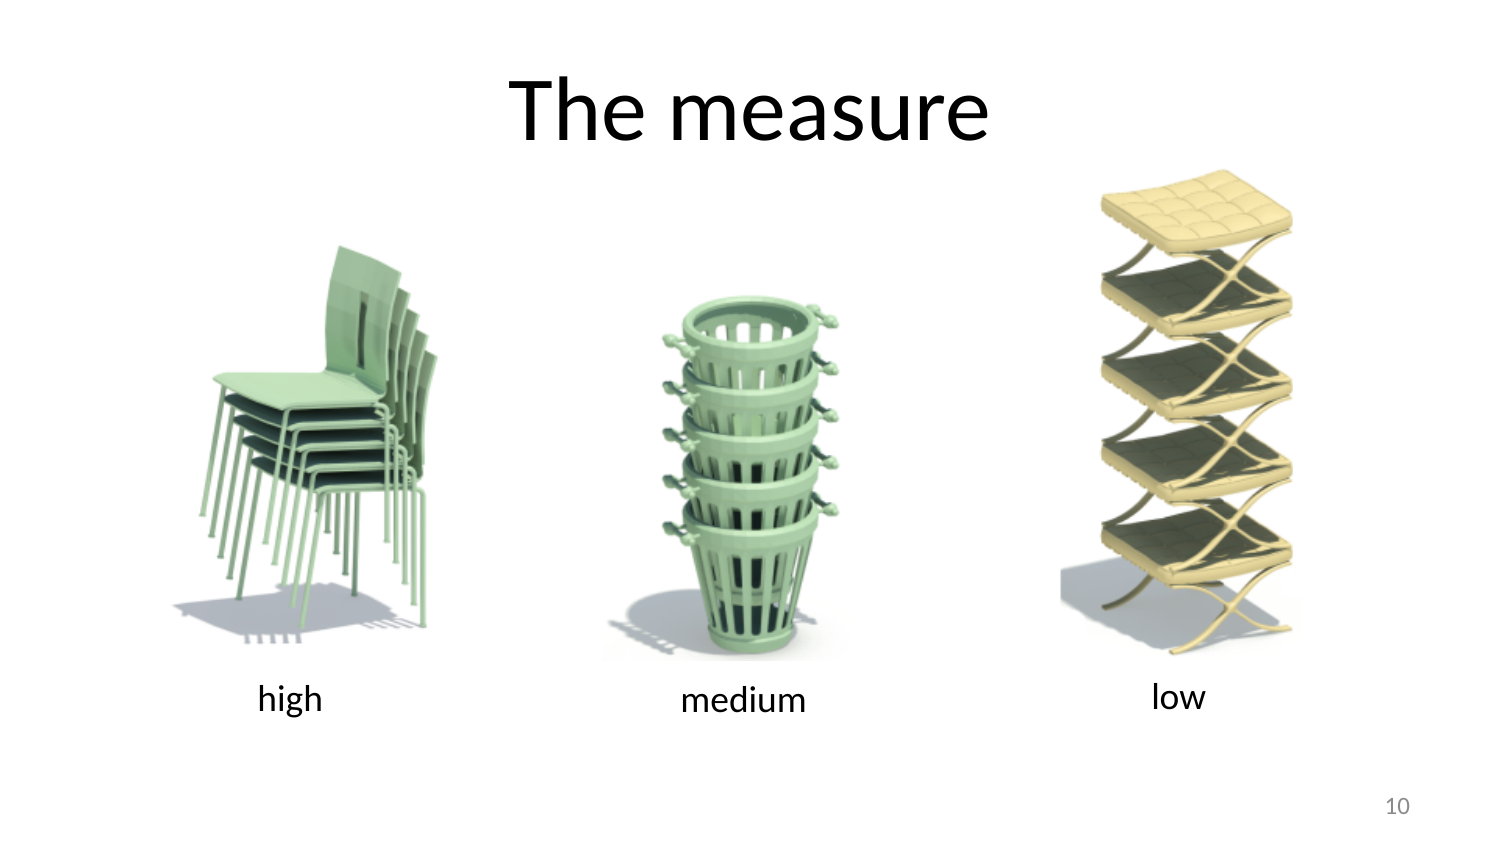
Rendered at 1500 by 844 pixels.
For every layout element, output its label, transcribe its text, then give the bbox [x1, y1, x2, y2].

picture [601, 272, 855, 661]
text_box low [1136, 669, 1222, 724]
title The measure [75, 33, 1425, 175]
text_box high [242, 669, 339, 727]
picture [1053, 160, 1305, 661]
slide_number 10 [1074, 782, 1425, 827]
picture [156, 243, 479, 661]
text_box medium [665, 668, 823, 728]
